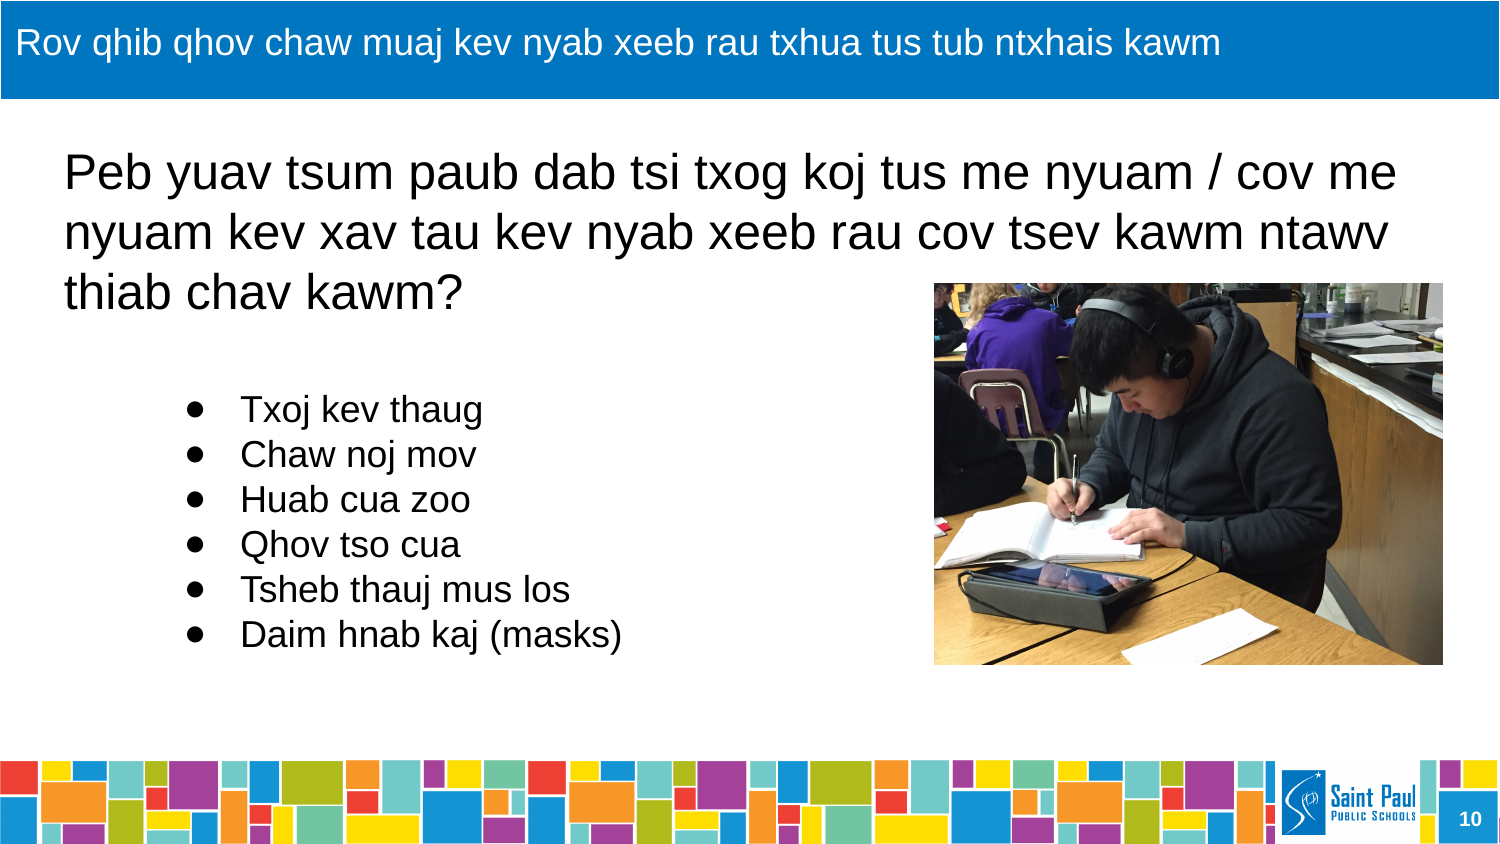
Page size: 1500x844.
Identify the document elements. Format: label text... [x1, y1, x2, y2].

title Peb yuav tsum paub dab tsi txog koj tus me nyuam / cov me nyuam kev xav tau kev nyab xeeb rau cov tsev kawm ntawv thiab chav kawm? [48, 124, 1443, 325]
picture [934, 283, 1443, 665]
picture [0, 760, 525, 844]
picture [1055, 760, 1275, 844]
picture [528, 760, 1054, 844]
list Txoj kev thaug Chaw noj mov Huab cua zoo Qhov tso cua Tsheb thauj mus los Daim hnab kaj (masks) [75, 324, 720, 671]
table_header Rov qhib qhov chaw muaj kev nyab xeeb rau txhua tus tub ntxhais kawm [1, 1, 1499, 99]
picture [1281, 760, 1416, 844]
picture [1421, 760, 1500, 844]
